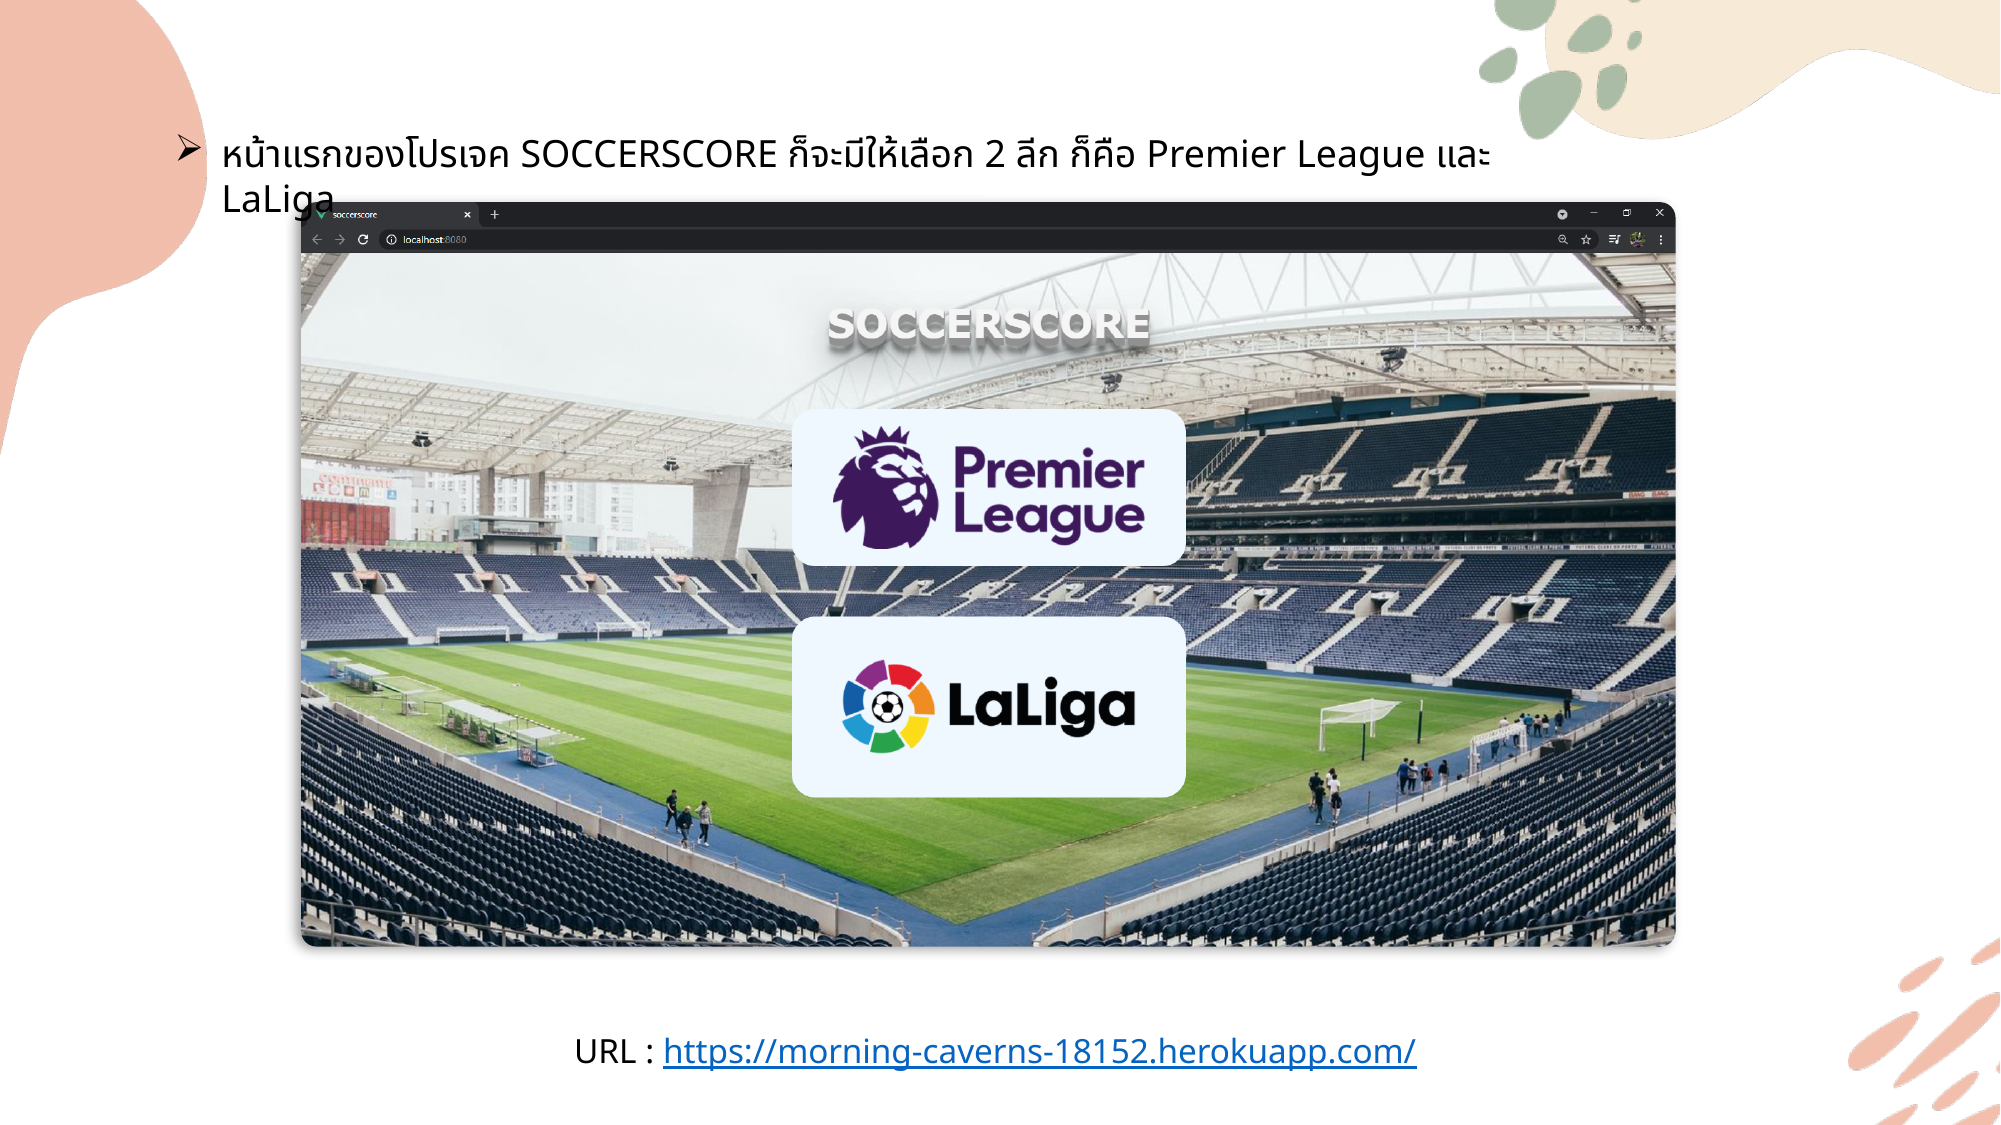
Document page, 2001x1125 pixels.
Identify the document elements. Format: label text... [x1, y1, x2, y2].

picture [301, 0, 2001, 947]
text_box หน้าแรกของโปรเจค SOCCERSCORE ก็จะมีให้เลือก 2 ลีก ก็คือ Premier League และ LaLiga [159, 122, 1590, 228]
picture [1848, 920, 2001, 1125]
picture [0, 0, 207, 539]
text_box URL : https://morning-caverns-18152.herokuapp.com/ [0, 1022, 2000, 1083]
